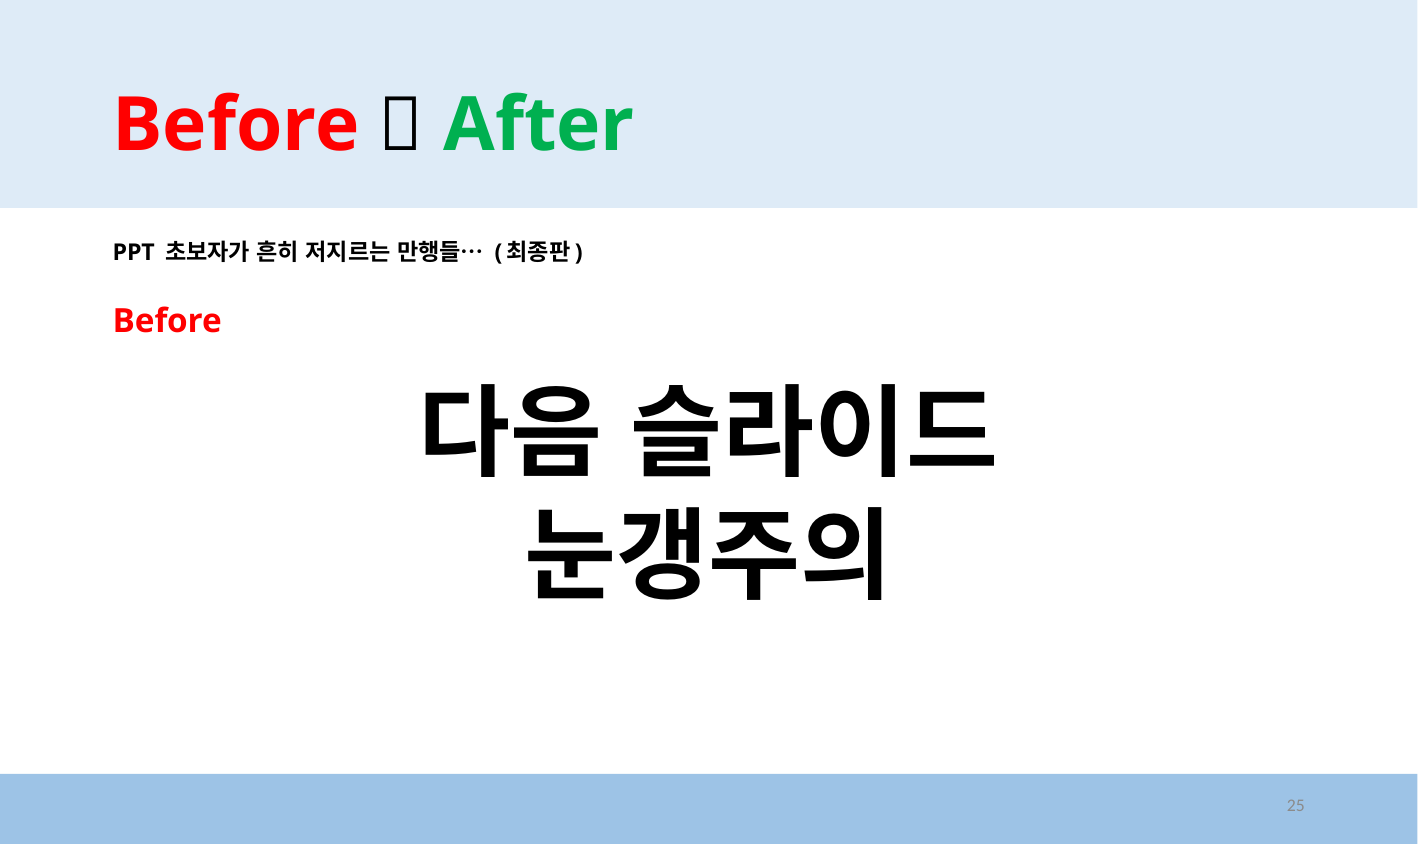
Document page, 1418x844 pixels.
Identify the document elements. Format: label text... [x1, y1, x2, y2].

slide_number 25 [1001, 782, 1320, 827]
title Before  After [97, 44, 1320, 208]
text_box Before [97, 296, 716, 352]
text_box PPT 초보자가 흔히 저지르는 만행들… (최종판) [97, 232, 716, 288]
text_box 다음 슬라이드 눈갱주의 [277, 374, 1140, 618]
